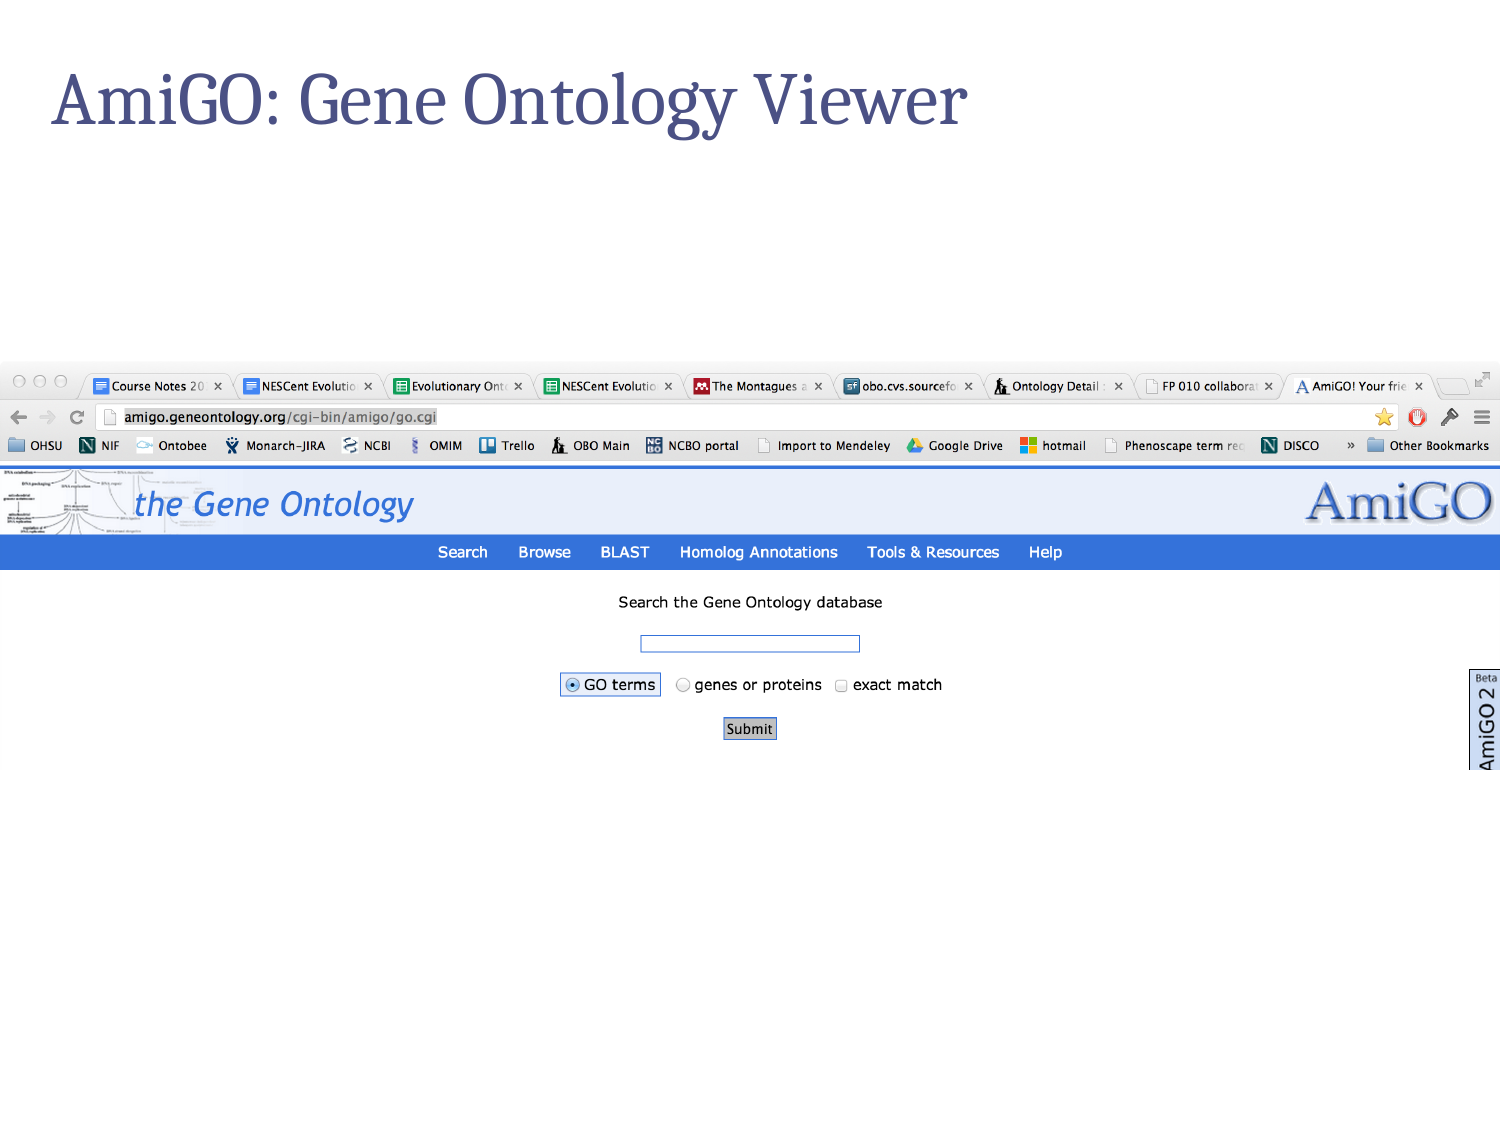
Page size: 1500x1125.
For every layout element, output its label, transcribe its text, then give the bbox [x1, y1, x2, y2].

picture [0, 274, 1500, 770]
title AmiGO: Gene Ontology Viewer [36, 25, 1464, 175]
